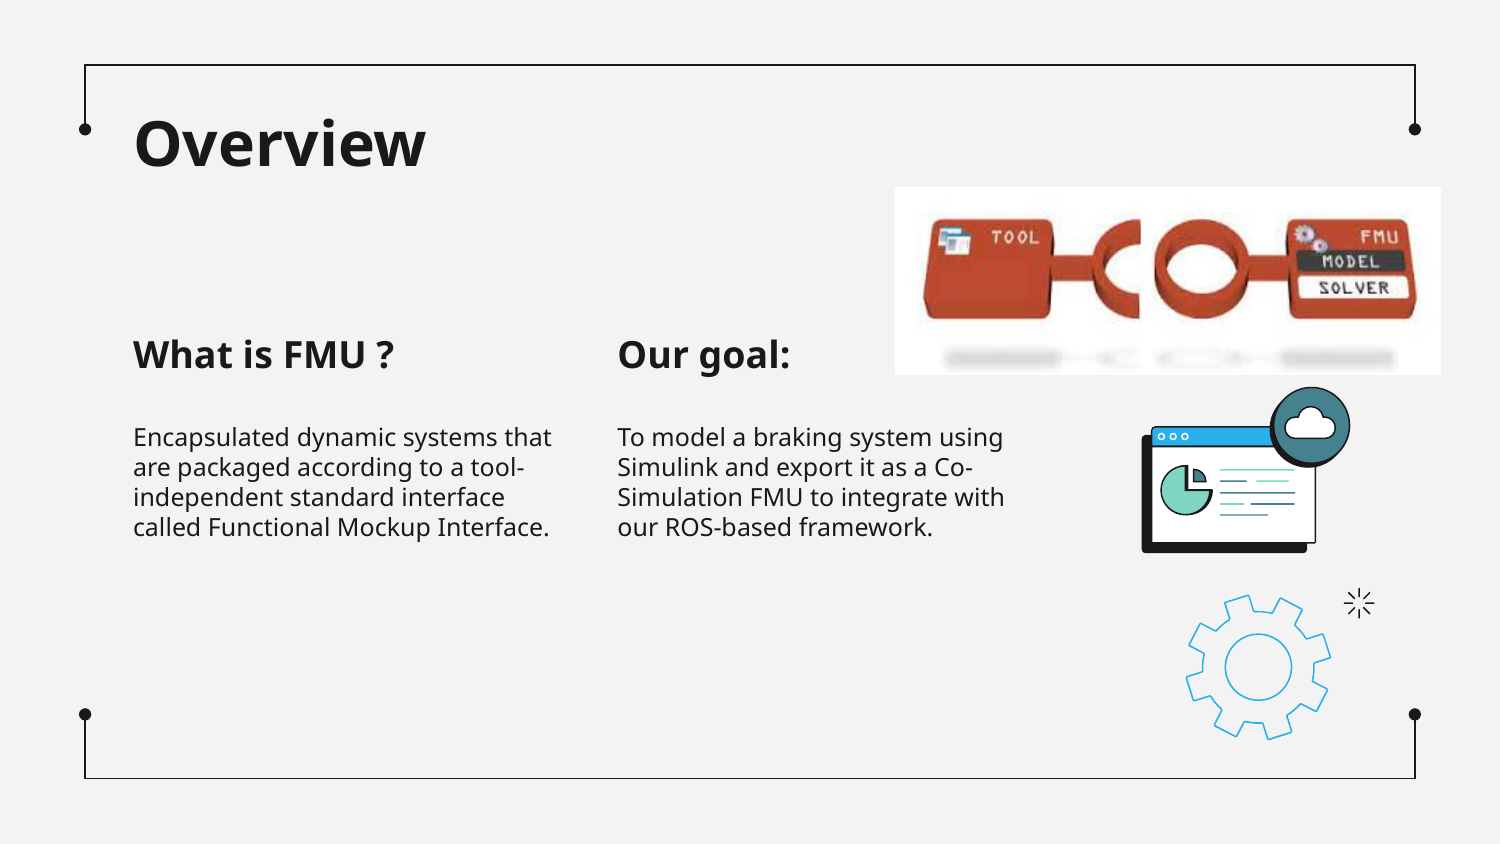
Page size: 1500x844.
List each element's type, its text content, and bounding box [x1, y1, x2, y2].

subtitle Our goal: [602, 299, 1053, 392]
picture [894, 187, 1442, 375]
subtitle Encapsulated dynamic systems that are packaged according to a tool-independent standard interface called Functional Mockup Interface. [118, 406, 568, 680]
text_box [1184, 587, 1375, 741]
subtitle What is FMU ? [118, 299, 568, 392]
title Overview [118, 88, 1383, 183]
subtitle To model a braking system using Simulink and export it as a Co-Simulation FMU to integrate with our ROS-based framework. [602, 406, 1053, 680]
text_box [1141, 386, 1355, 554]
